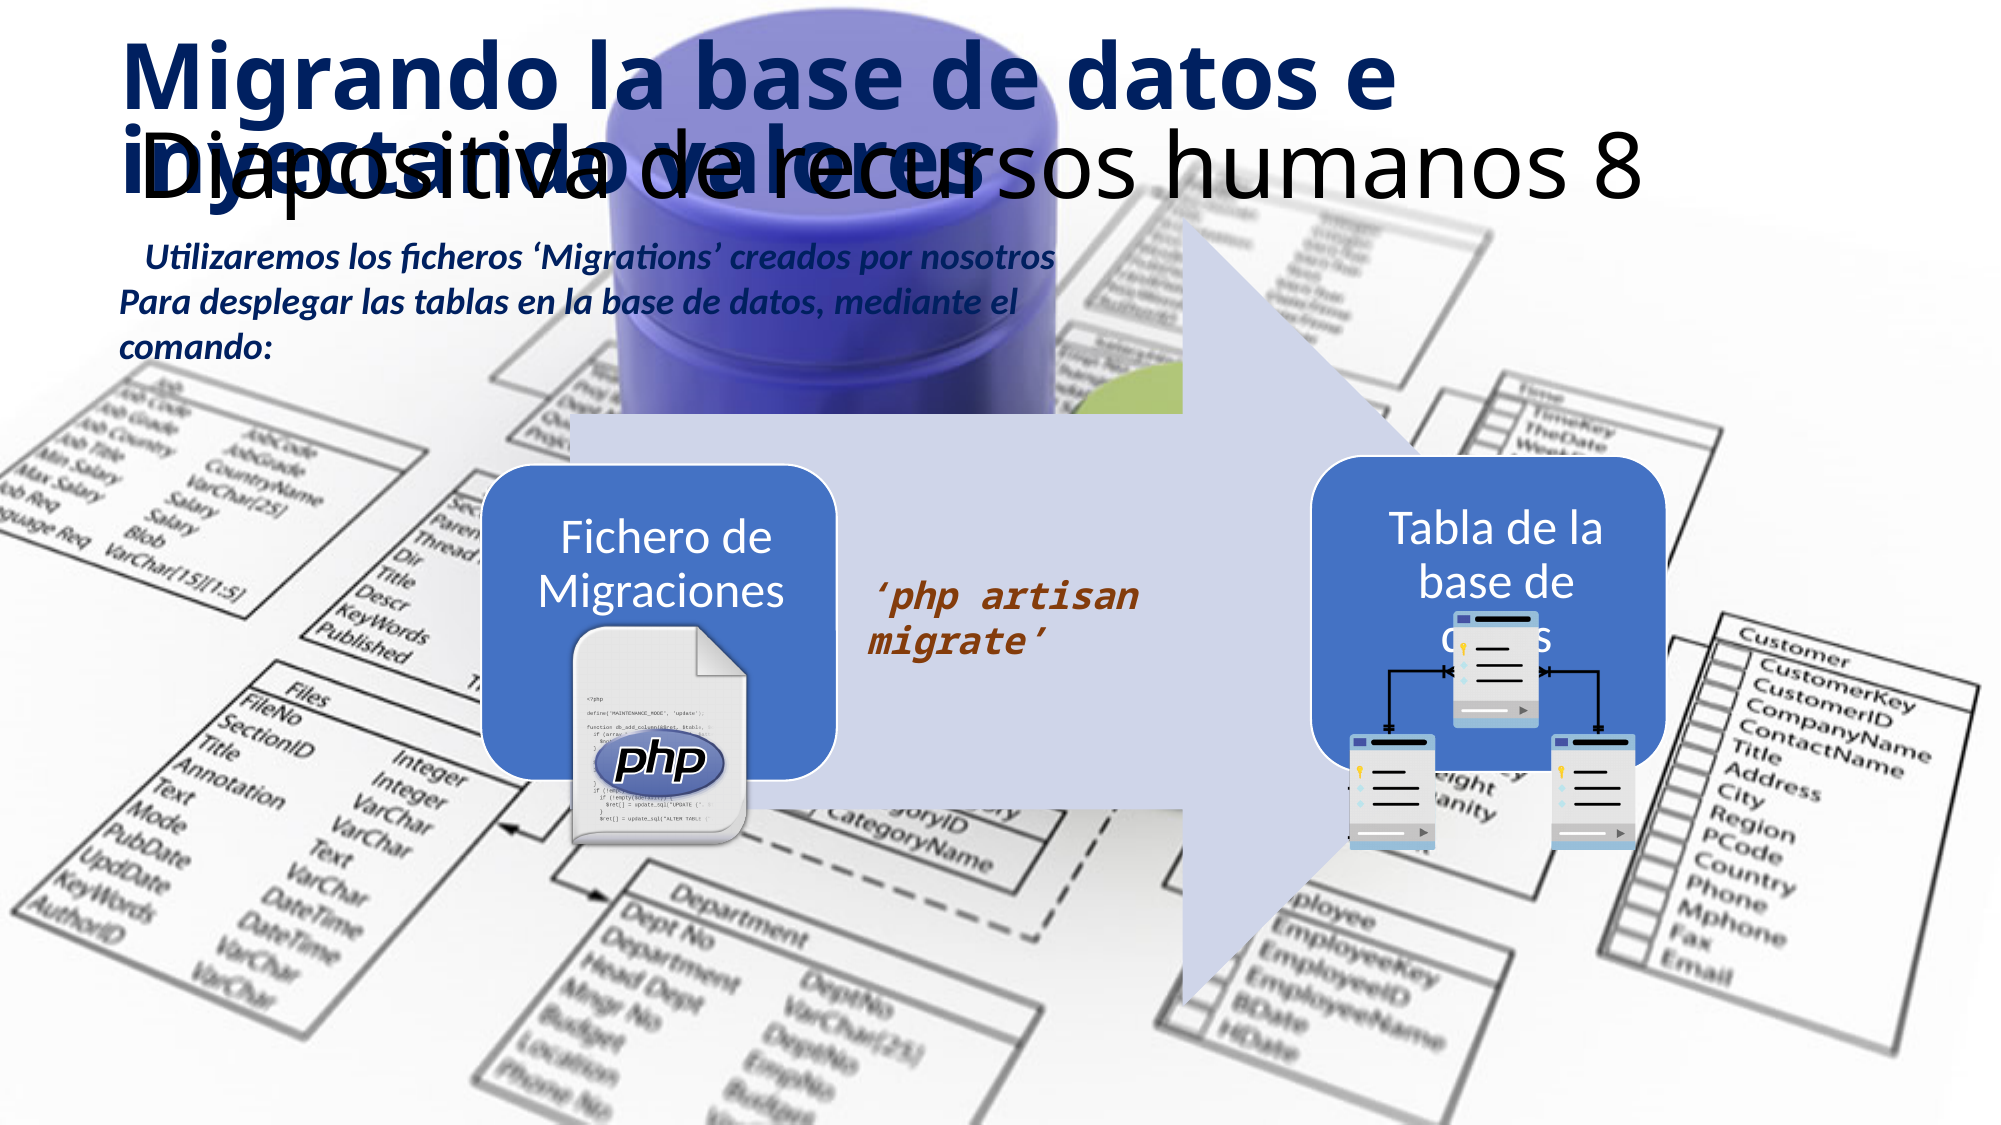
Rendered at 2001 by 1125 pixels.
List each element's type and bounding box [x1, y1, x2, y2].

picture [0, 0, 2000, 1125]
text_box [481, 216, 1667, 1007]
